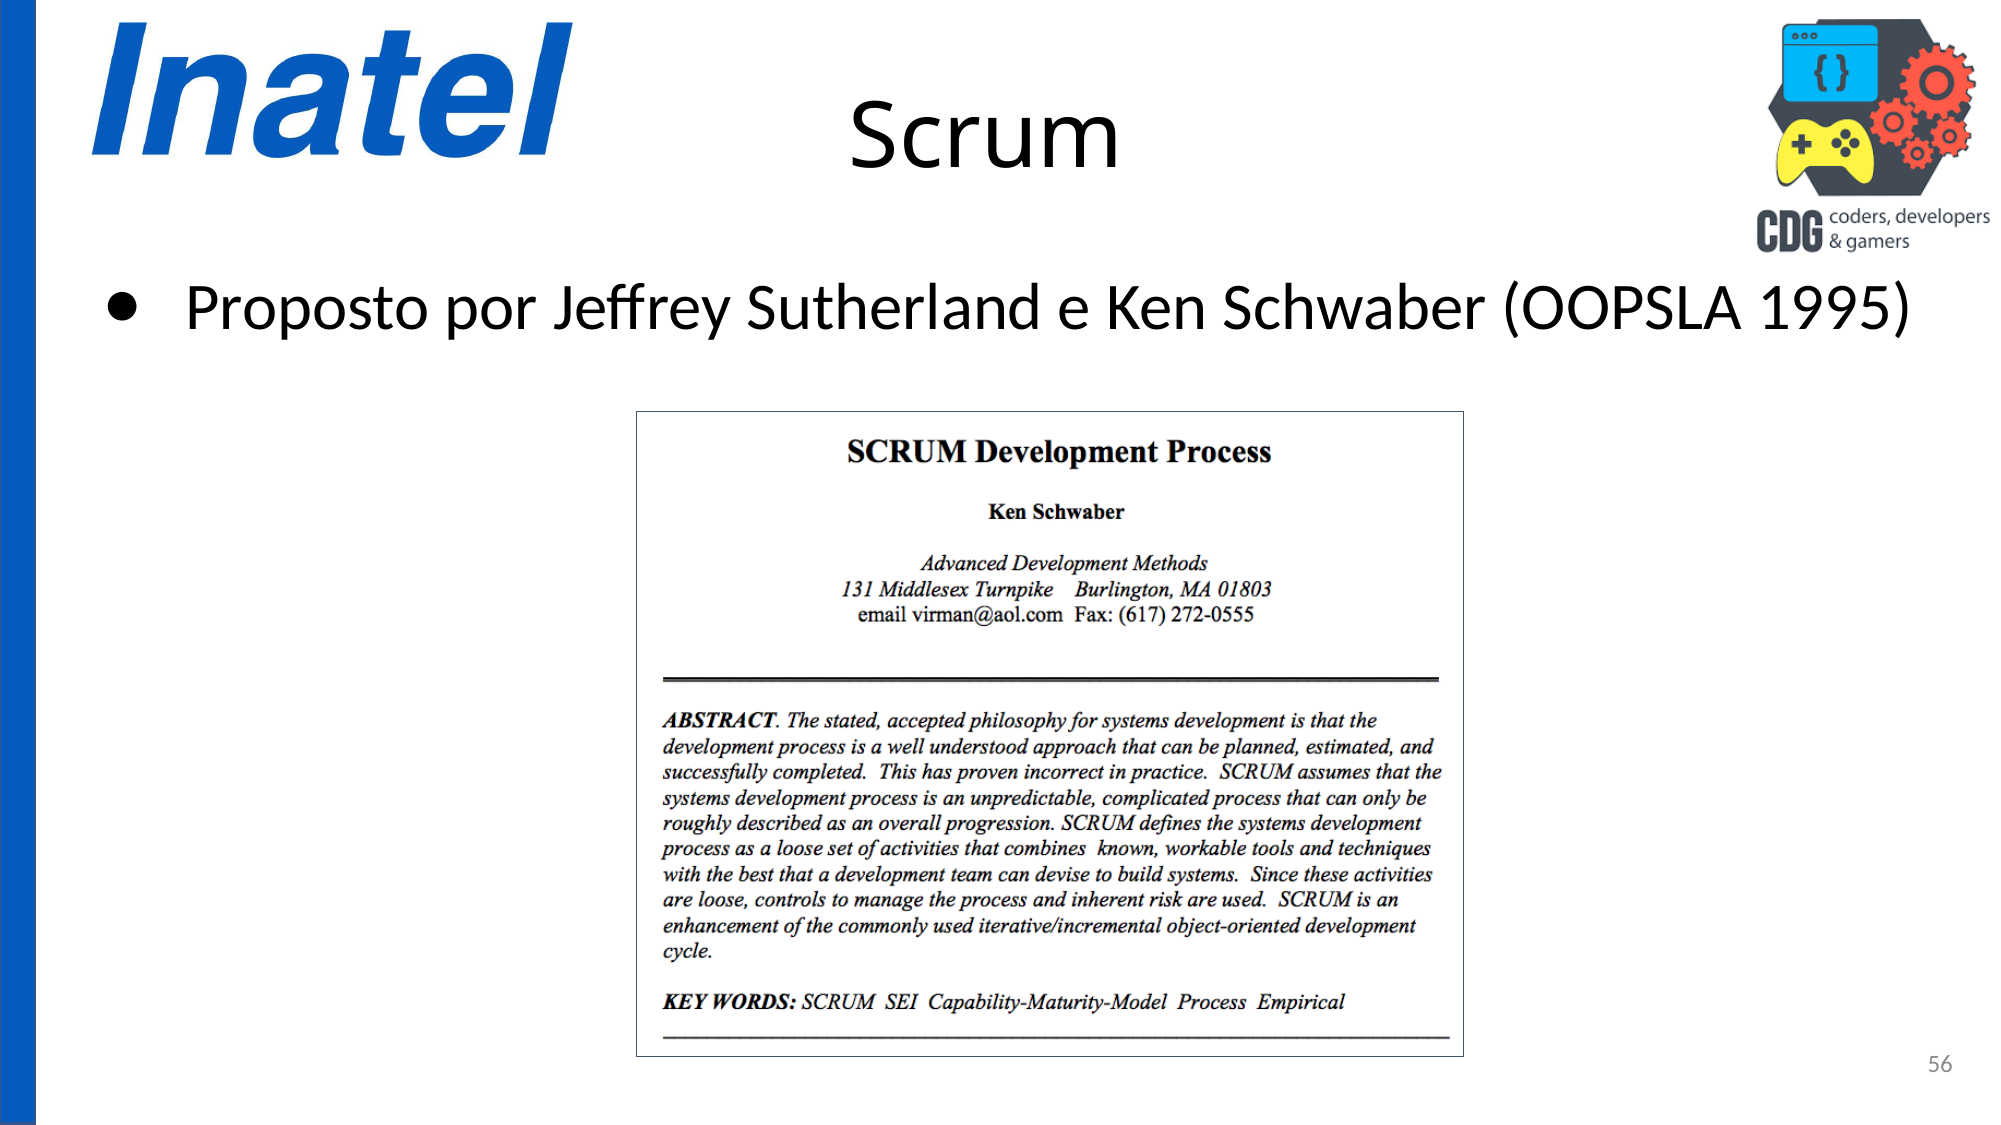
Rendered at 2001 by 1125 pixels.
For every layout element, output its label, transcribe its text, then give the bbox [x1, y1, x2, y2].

slide_number 56 [1853, 1019, 1974, 1106]
picture [1745, 9, 2000, 265]
list Proposto por Jeffrey Sutherland e Ken Schwaber (OOPSLA 1995) [65, 231, 1971, 449]
title Scrum [828, 68, 1272, 194]
picture [91, 22, 573, 158]
picture [637, 412, 1463, 1056]
